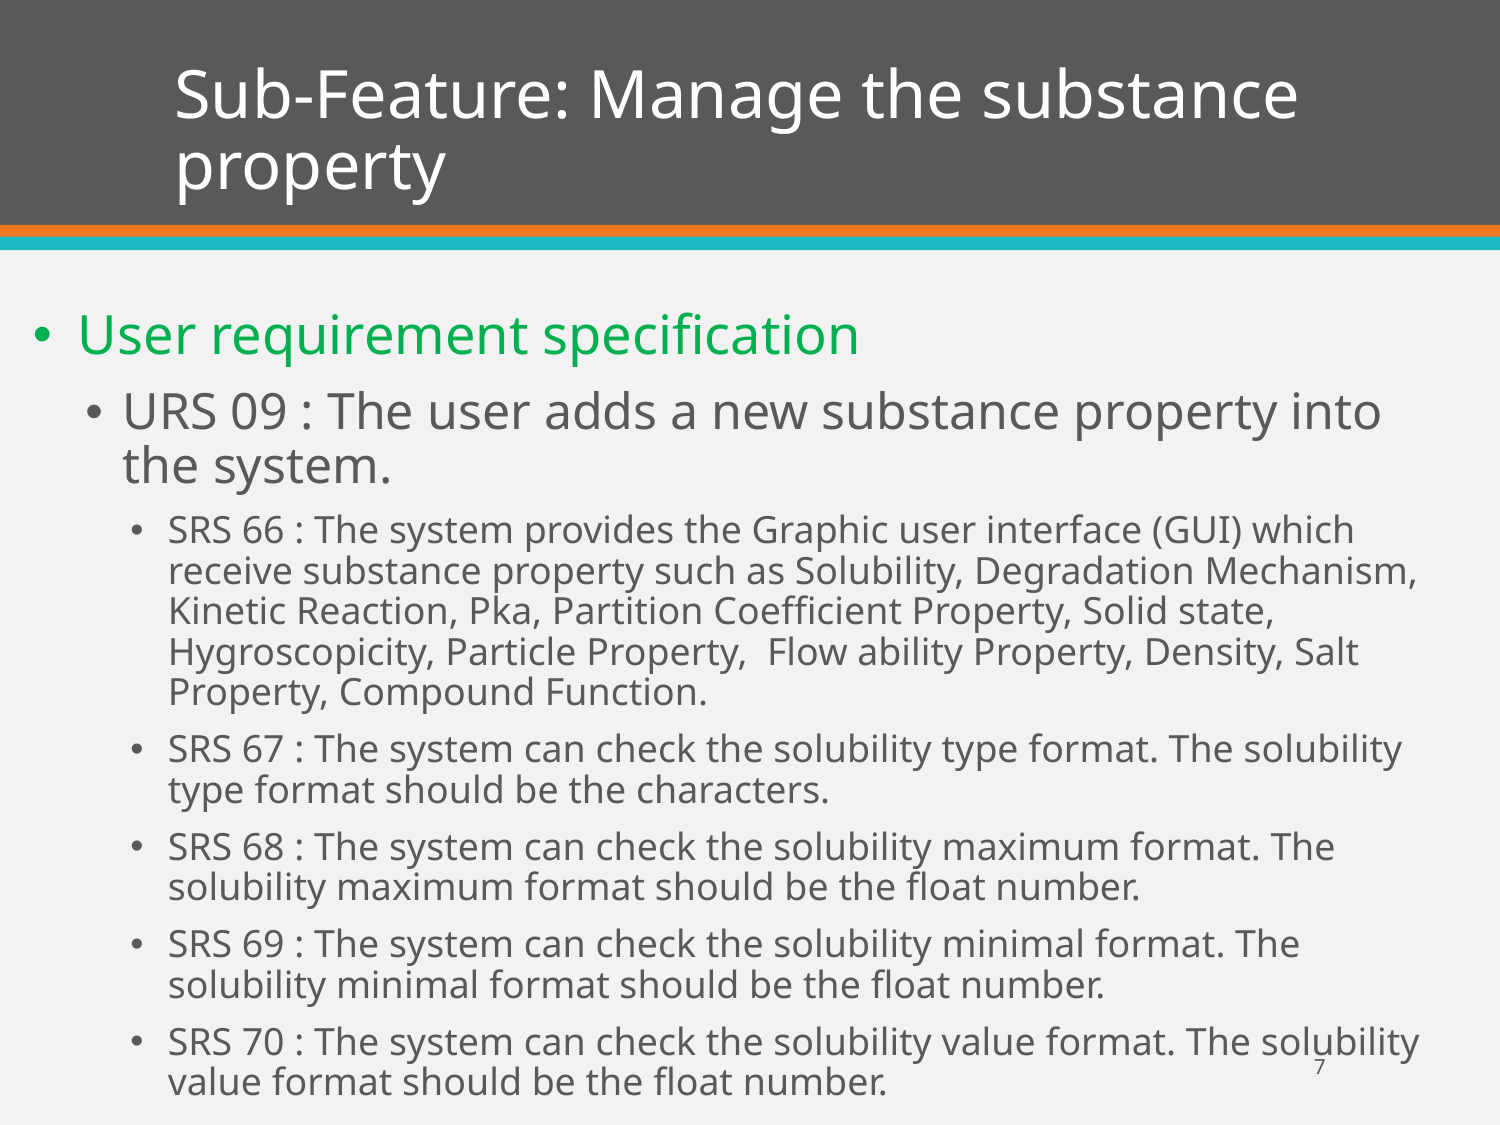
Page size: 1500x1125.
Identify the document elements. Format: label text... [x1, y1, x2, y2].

title Sub-Feature: Manage the substance property [159, 41, 1341, 212]
slide_number 7 [1171, 1045, 1341, 1091]
list User requirement specification URS 09 : The user adds a new substance property into the system. SRS 66 : The system provides the Graphic user interface (GUI) which receive substance property such as Solubility, Degradation Mechanism, Kinetic Reaction, Pka, Partition Coefficient Property, Solid state, Hygroscopicity, Particle Property, Flow ability Property, Density, Salt Property, Compound Function. SRS 67 : The system can check the solubility type format. The solubility type format should be the characters. SRS 68 : The system can check the solubility maximum format. The solubility maximum format should be the float number. SRS 69 : The system can check the solubility minimal format. The solubility minimal format should be the float number. SRS 70 : The system can check the solubility value format. The solubility value format should be the float number. [17, 299, 1476, 1125]
